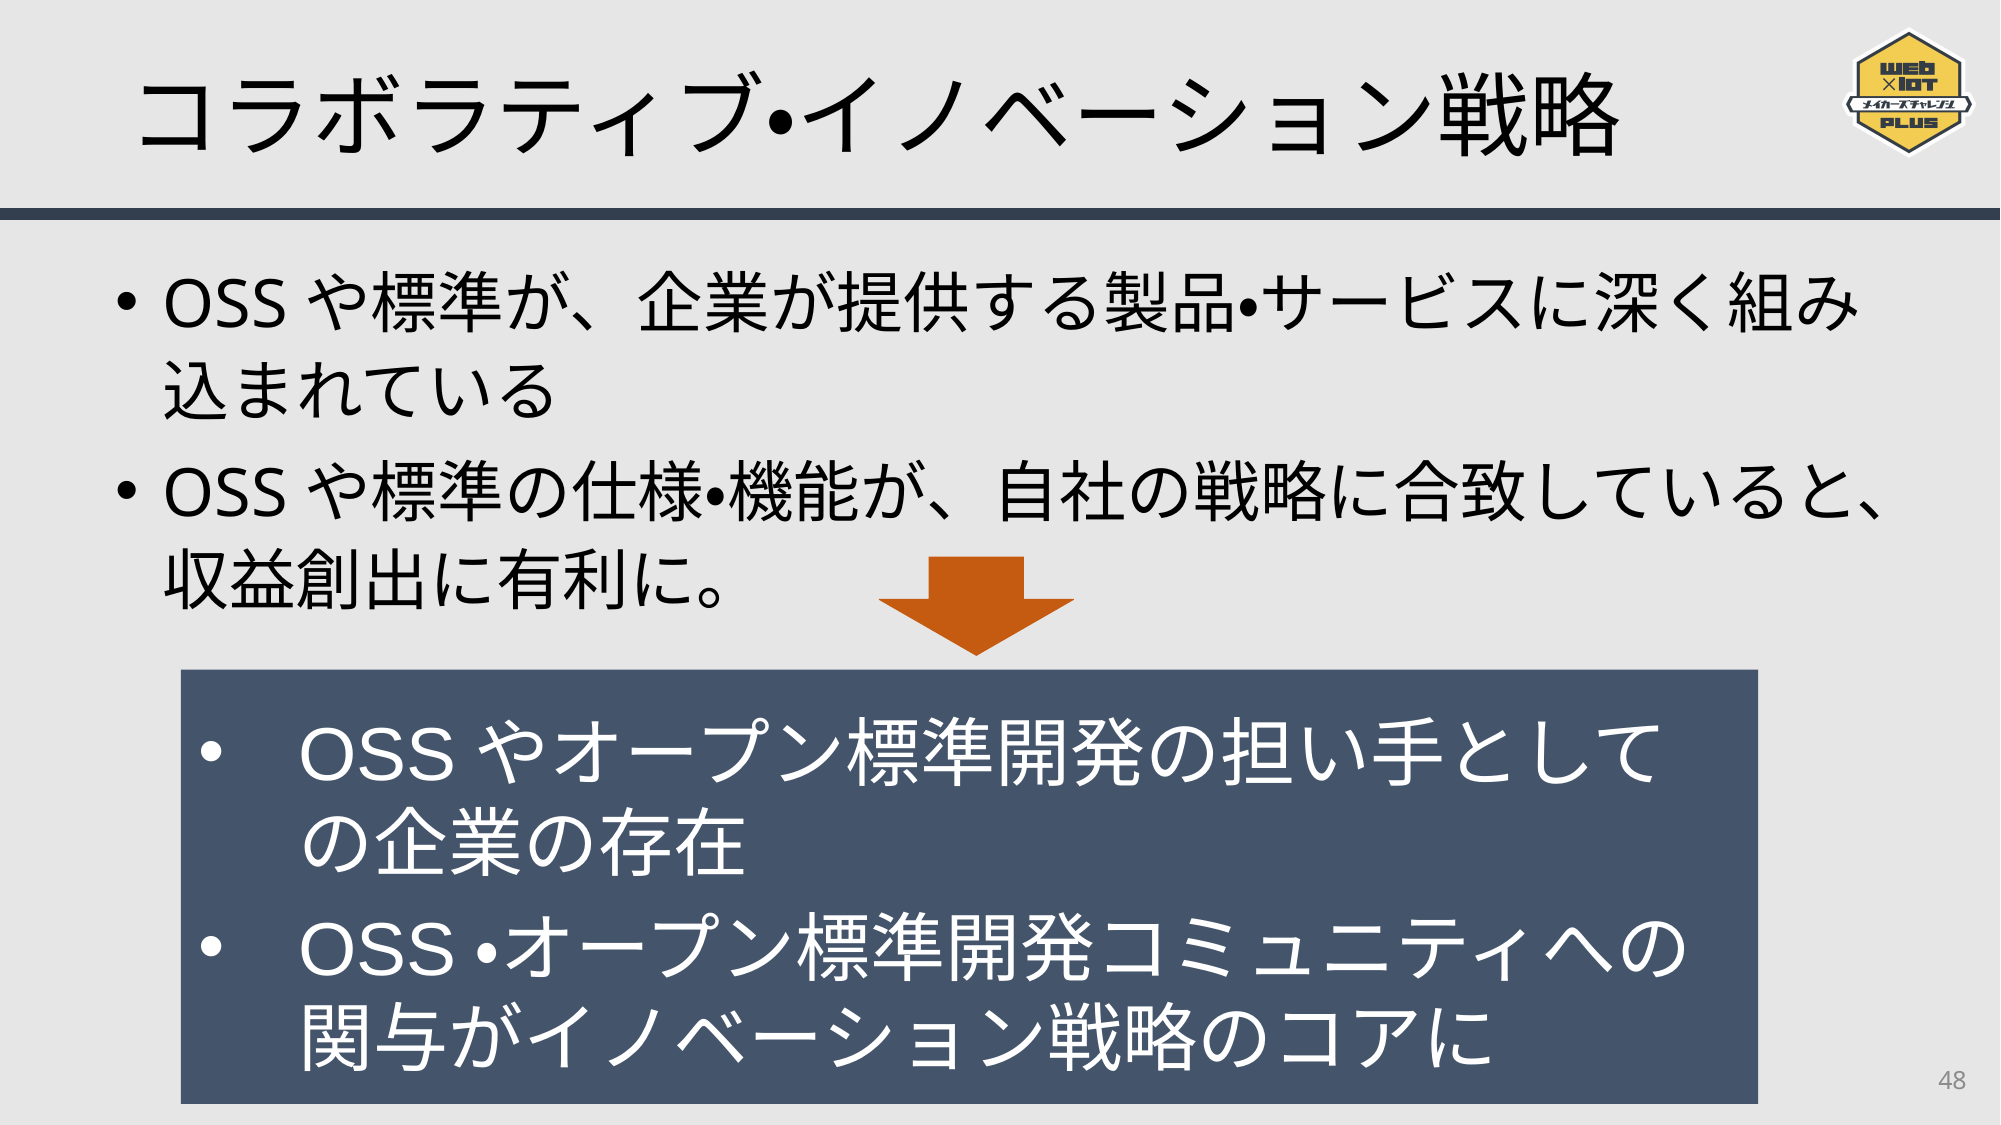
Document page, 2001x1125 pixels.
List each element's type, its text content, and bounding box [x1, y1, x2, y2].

slide_number 48 [1829, 1051, 1982, 1112]
picture [1842, 27, 1976, 158]
text_box OSSやオープン標準開発の担い手としての企業の存在 OSS・オープン標準開発コミュニティへの関与がイノベーション戦略のコアに [180, 669, 1759, 1105]
text_box OSSや標準が、企業が提供する製品・サービスに深く組み込まれている OSSや標準の仕様・機能が、自社の戦略に合致していると、収益創出に有利に。 [95, 242, 1906, 986]
text_box [878, 556, 1074, 656]
title コラボラティブ・イノベーション戦略 [113, 28, 1839, 186]
